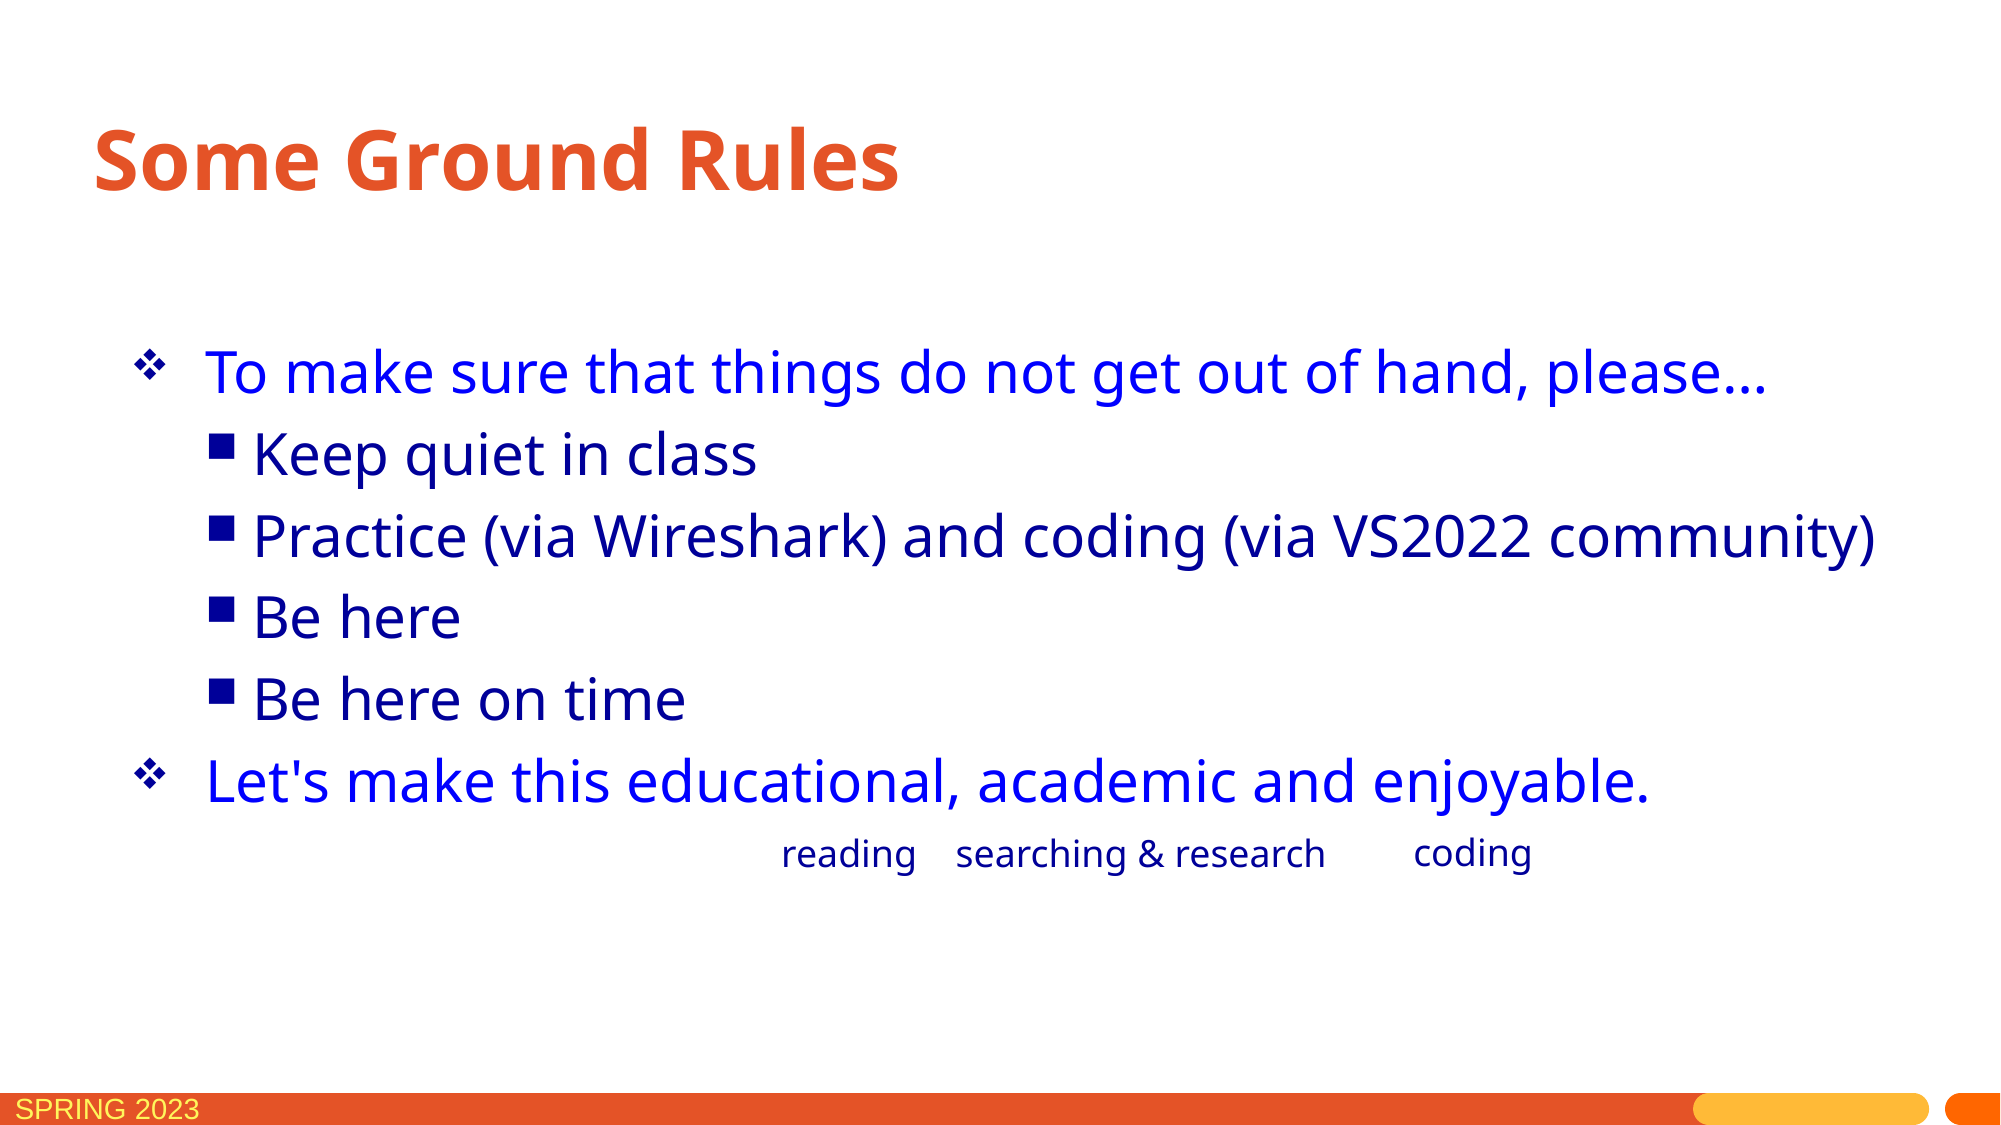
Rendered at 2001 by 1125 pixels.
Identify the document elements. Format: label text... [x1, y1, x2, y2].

text_box coding [1398, 821, 1573, 882]
list To make sure that things do not get out of hand, please… Keep quiet in class Practice (via Wireshark) and coding (via VS2022 community) Be here Be here on time Let's make this educational, academic and enjoyable. [115, 327, 1943, 1000]
text_box reading [766, 822, 940, 882]
text_box searching & research [940, 822, 1398, 882]
title Some Ground Rules [78, 97, 1052, 217]
